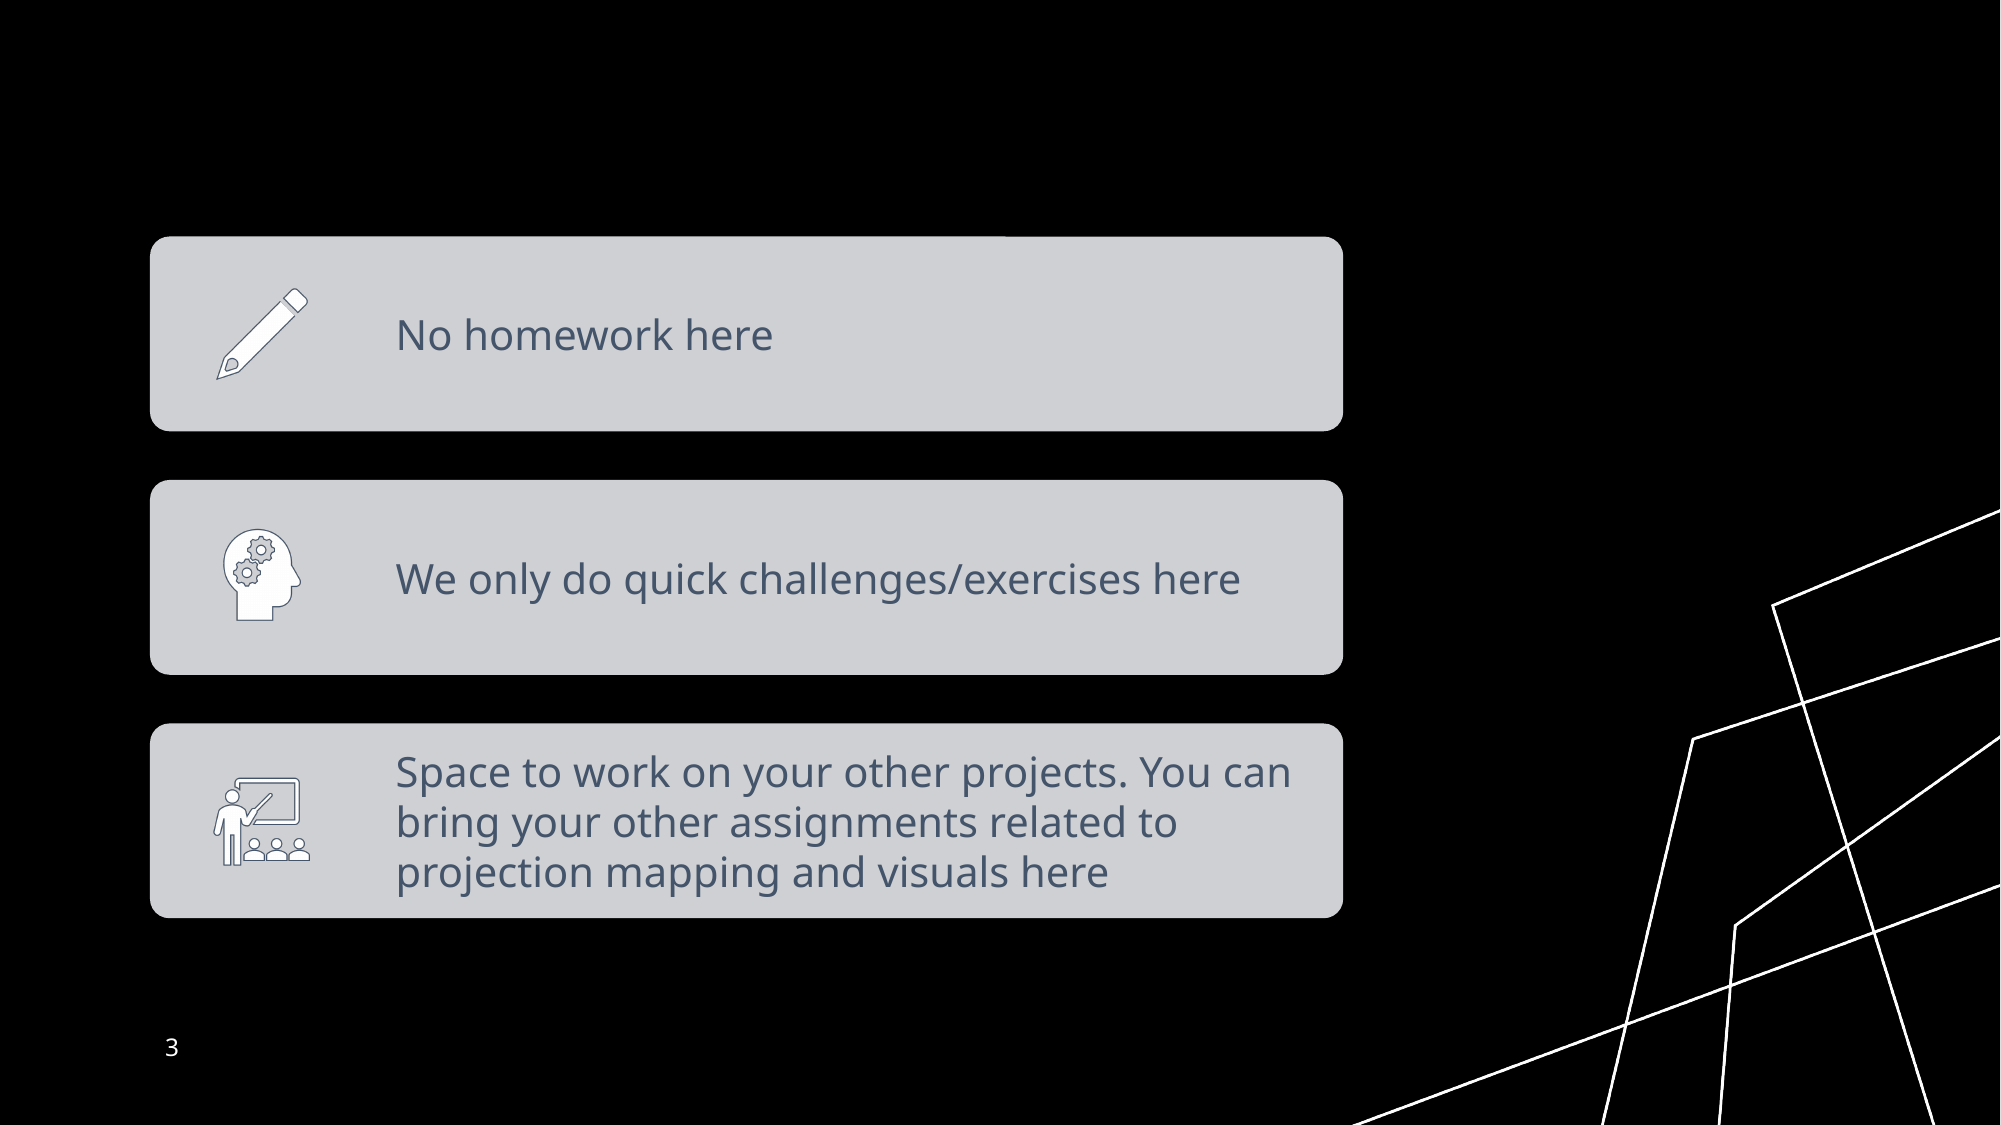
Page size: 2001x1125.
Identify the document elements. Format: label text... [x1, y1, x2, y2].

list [149, 236, 1344, 919]
slide_number 3 [150, 1024, 254, 1074]
picture [1281, 496, 2000, 1125]
